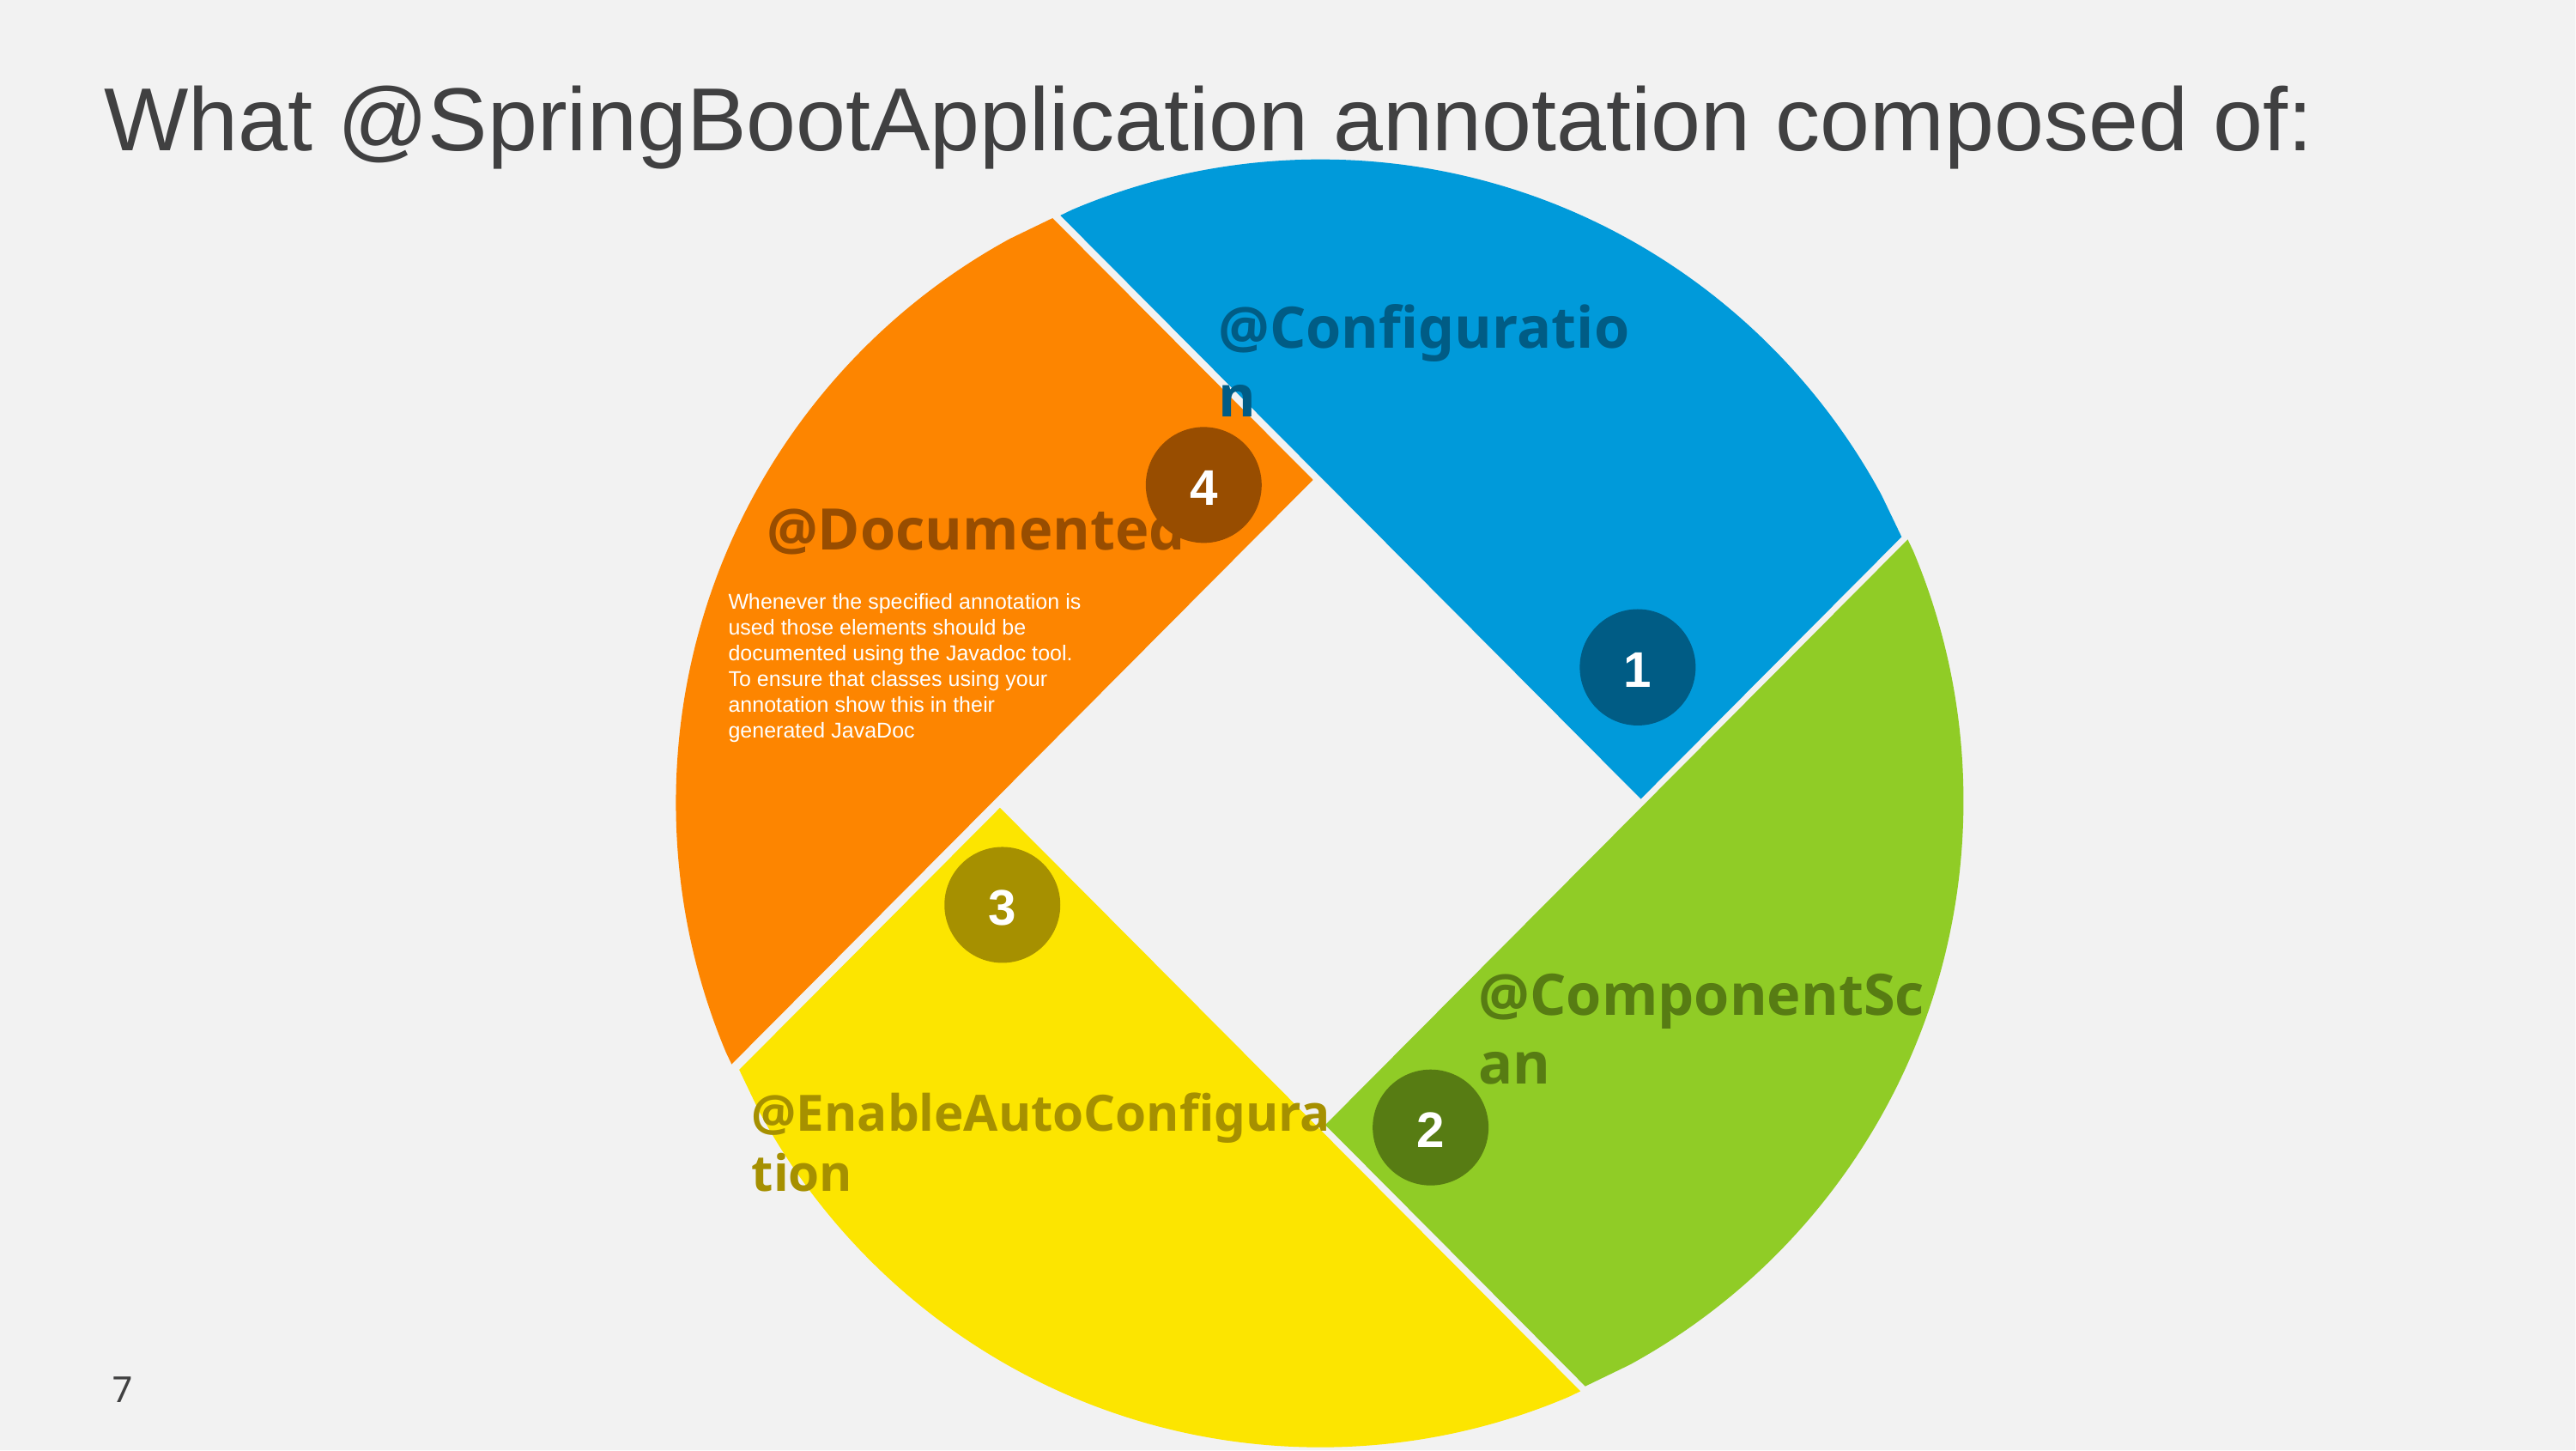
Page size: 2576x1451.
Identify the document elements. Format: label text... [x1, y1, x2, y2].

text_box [676, 159, 1964, 1448]
title What @SpringBootApplication annotation composed of: [103, 53, 2488, 177]
slide_number 7 [53, 1352, 156, 1430]
